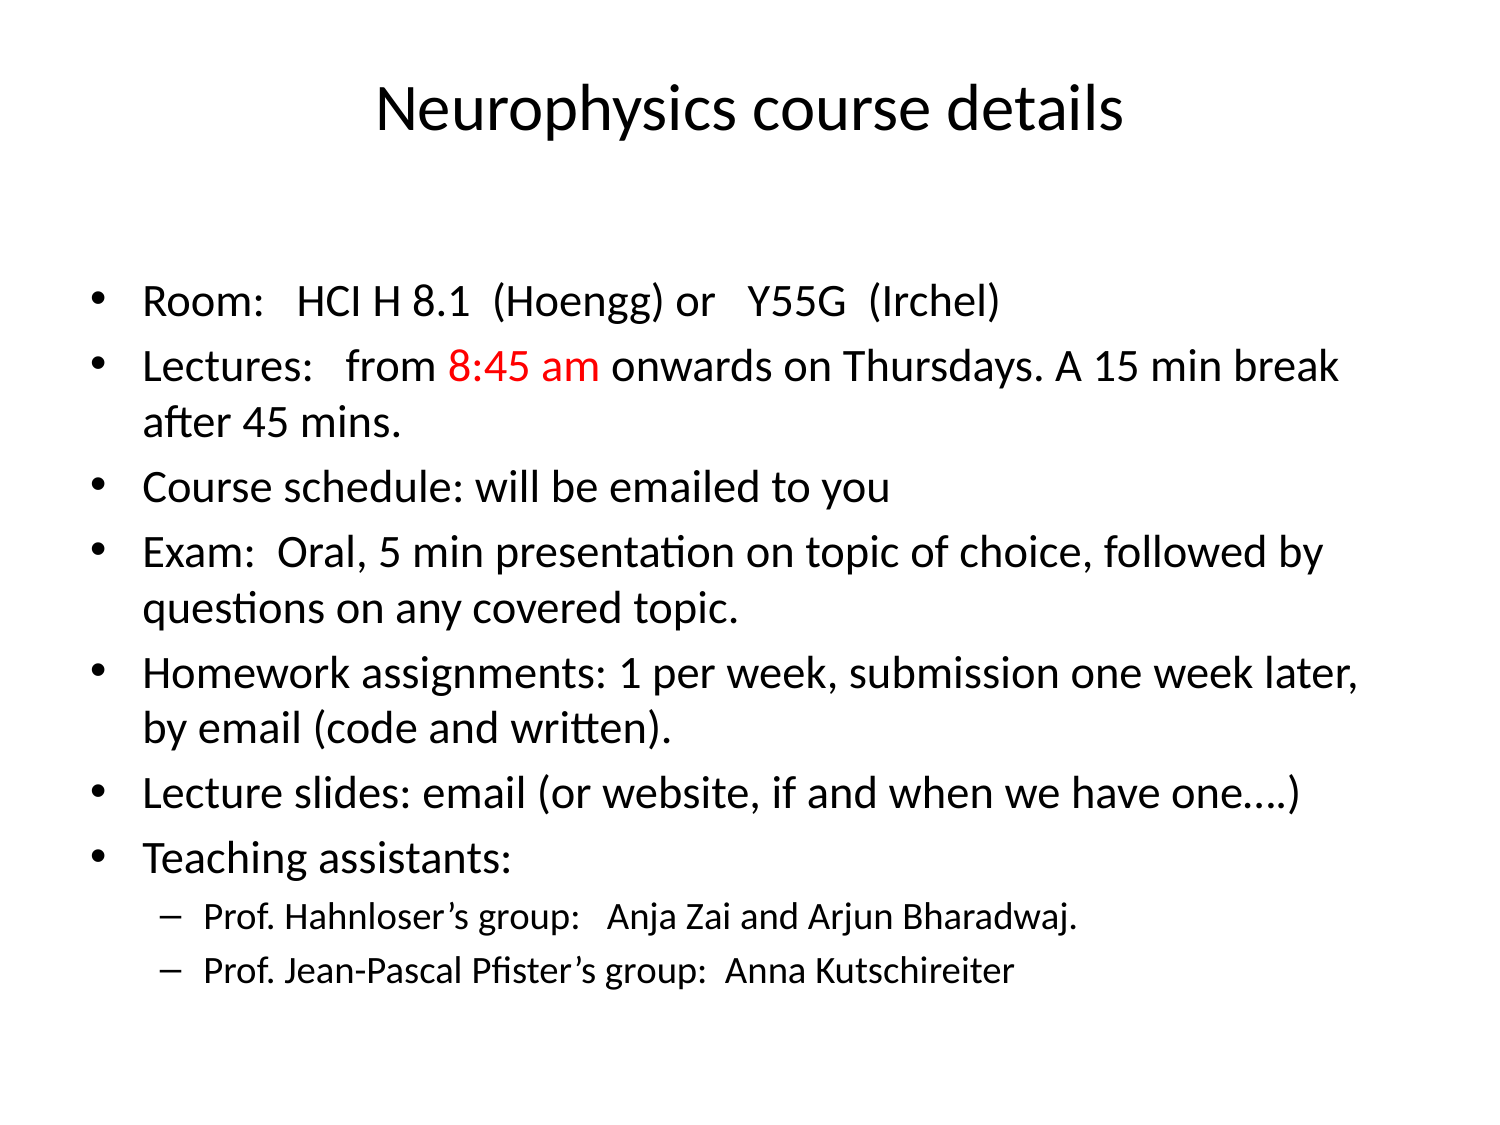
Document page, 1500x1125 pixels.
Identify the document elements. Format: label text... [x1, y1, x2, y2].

title Neurophysics course details [75, 0, 1425, 188]
list Room: HCI H 8.1 (Hoengg) or Y55G (Irchel) Lectures: from 8:45 am onwards on Thursdays. A 15 min break after 45 mins. Course schedule: will be emailed to you Exam: Oral, 5 min presentation on topic of choice, followed by questions on any covered topic. Homework assignments: 1 per week, submission one week later, by email (code and written). Lecture slides: email (or website, if and when we have one….) Teaching assistants: Prof. Hahnloser’s group: Anja Zai and Arjun Bharadwaj. Prof. Jean-Pascal Pfister’s group: Anna Kutschireiter [75, 262, 1425, 1005]
